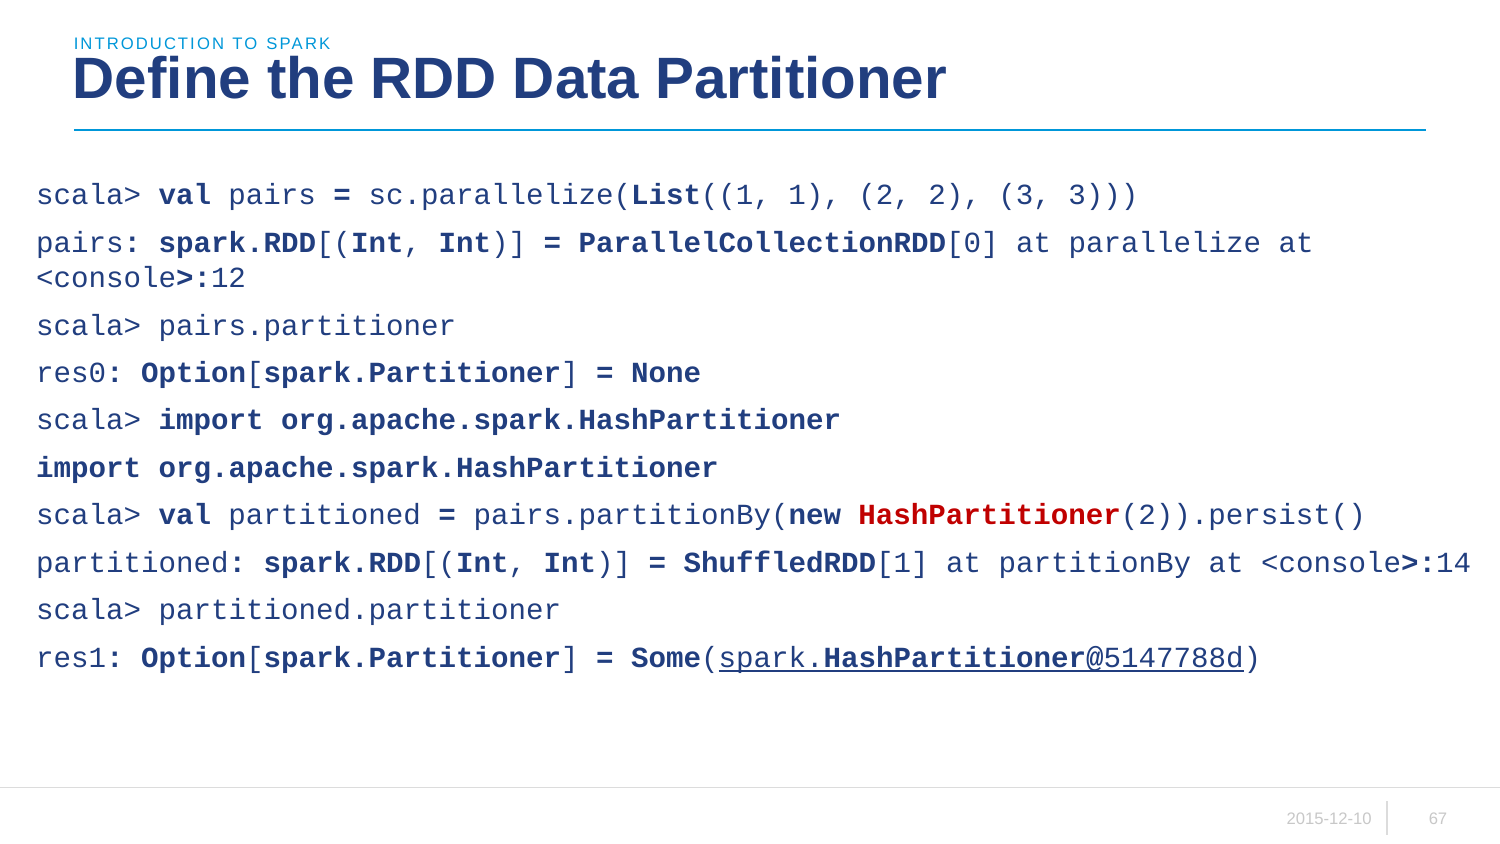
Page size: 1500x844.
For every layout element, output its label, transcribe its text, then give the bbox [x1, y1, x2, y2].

title Define the RDD Data Partitioner [72, 75, 1171, 112]
list scala> val pairs = sc.parallelize(List((1, 1), (2, 2), (3, 3))) pairs: spark.RDD[(Int, Int)] = ParallelCollectionRDD[0] at parallelize at <console>:12 scala> pairs.partitioner res0: Option[spark.Partitioner] = None scala> import org.apache.spark.HashPartitioner import org.apache.spark.HashPartitioner scala> val partitioned = pairs.partitionBy(new HashPartitioner(2)).persist() partitioned: spark.RDD[(Int, Int)] = ShuffledRDD[1] at partitionBy at <console>:14 scala> partitioned.partitioner res1: Option[spark.Partitioner] = Some(spark.HashPartitioner@5147788d) [0, 175, 1500, 700]
list introduction to spark [73, 32, 1172, 53]
